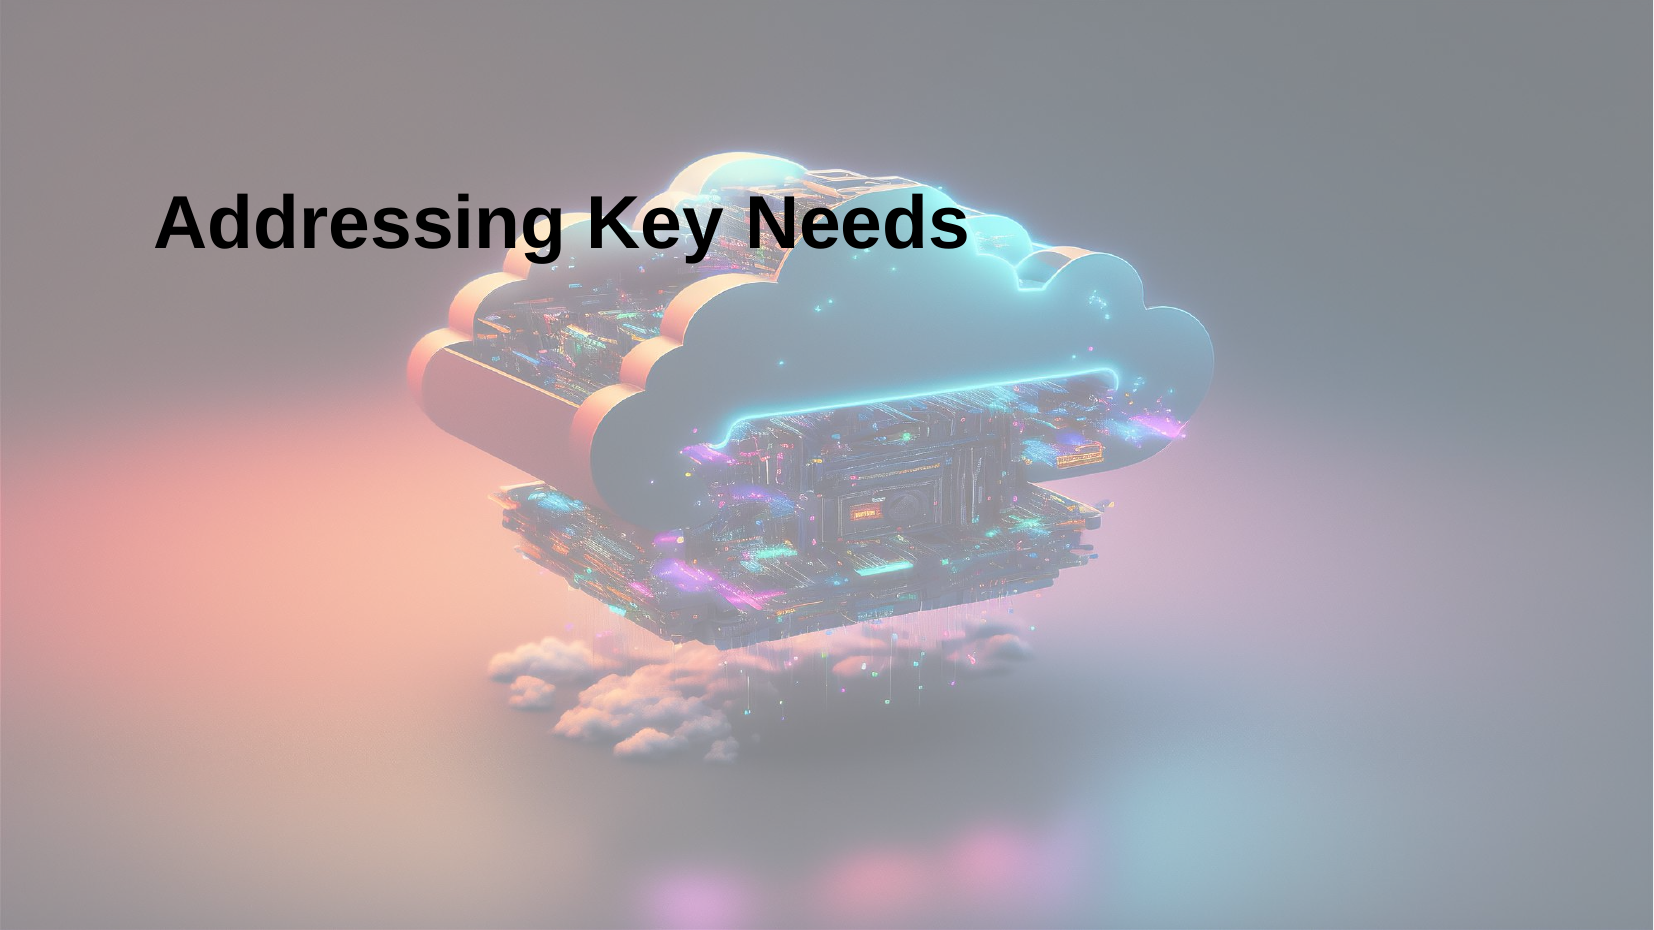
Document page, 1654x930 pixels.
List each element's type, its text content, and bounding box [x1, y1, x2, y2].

text_box Addressing Key Needs [139, 166, 1011, 333]
